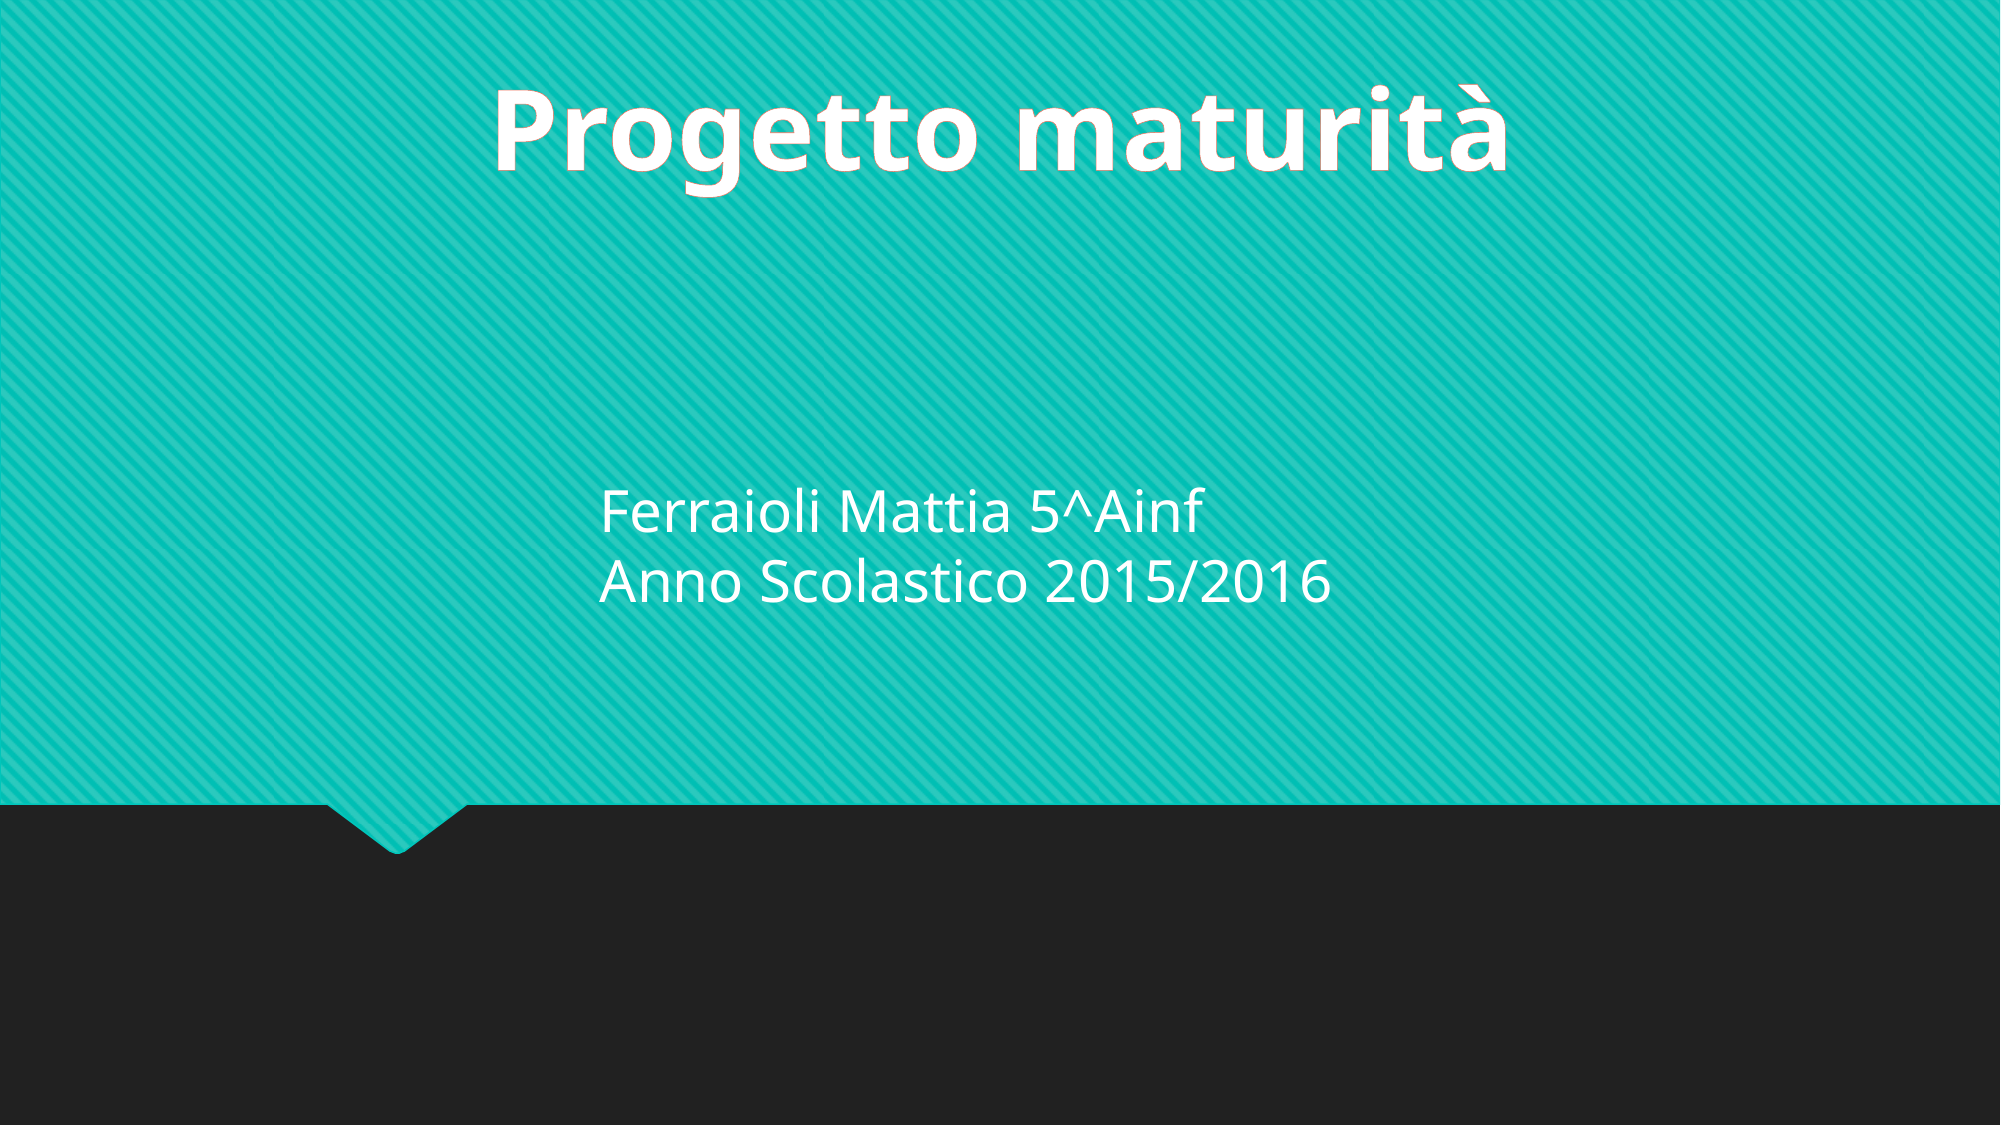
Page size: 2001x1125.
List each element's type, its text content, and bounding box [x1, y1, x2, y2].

text_box Ferraioli Mattia 5^Ainf Anno Scolastico 2015/2016 [585, 466, 1418, 622]
text_box Progetto maturità [472, 50, 1530, 201]
